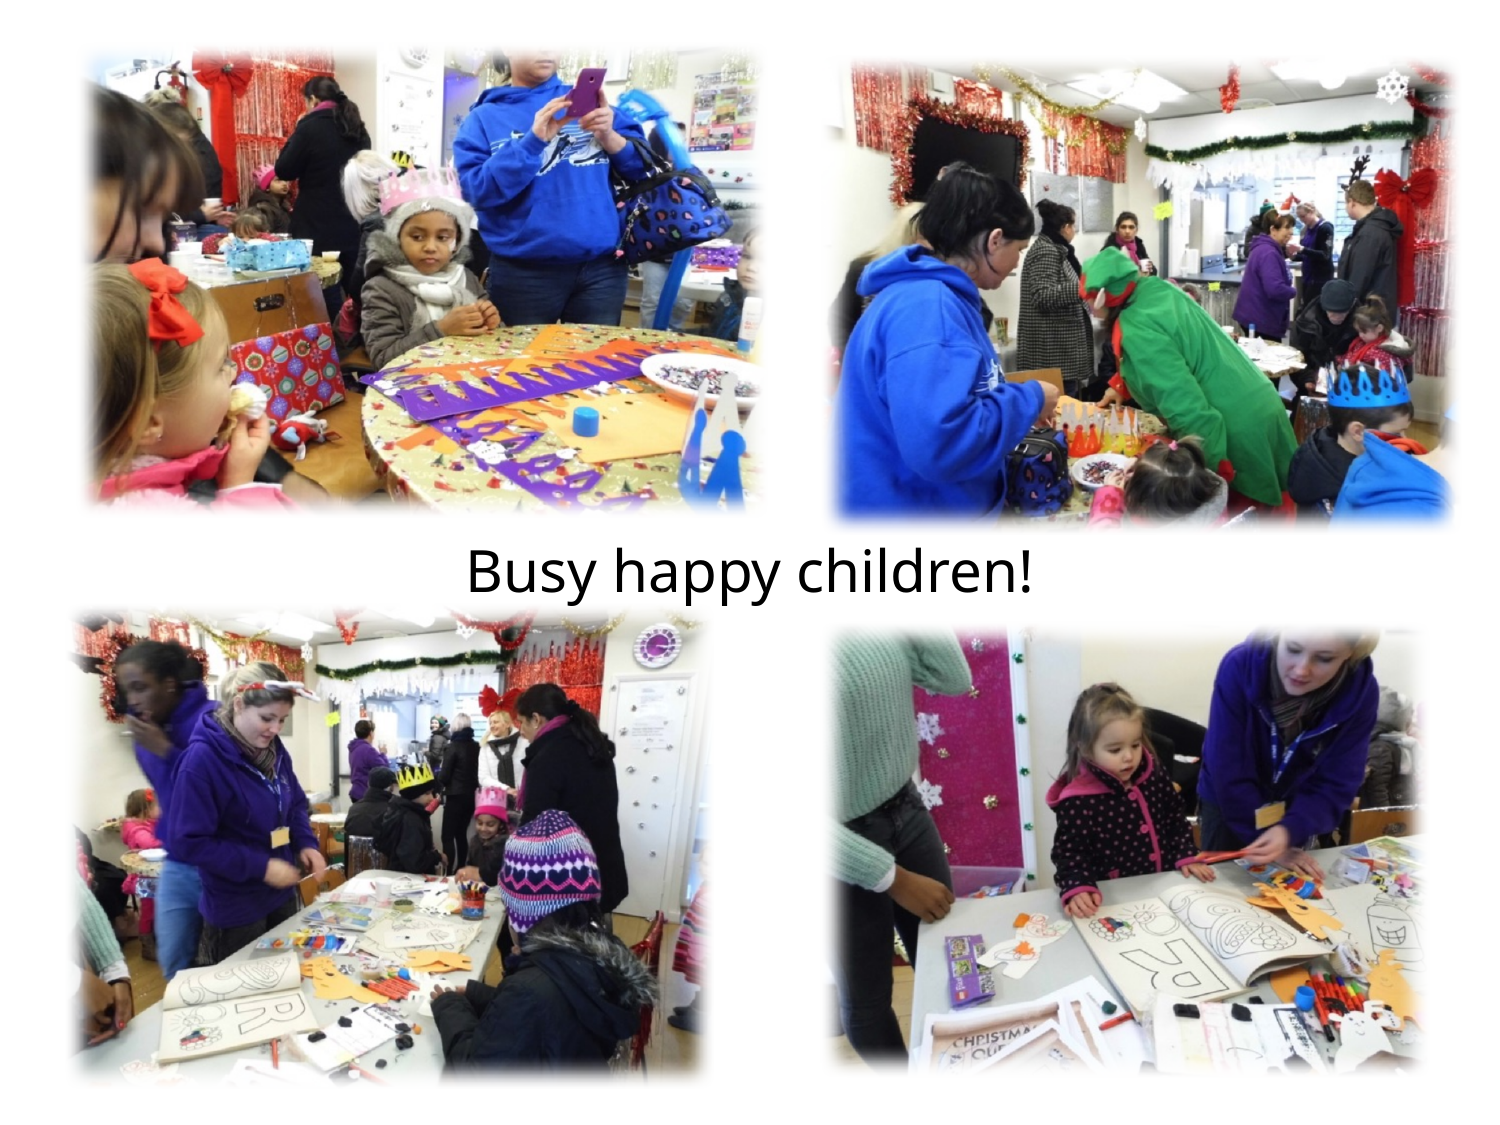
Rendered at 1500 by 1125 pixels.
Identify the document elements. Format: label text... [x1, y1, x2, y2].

picture [820, 54, 1463, 537]
picture [820, 621, 1430, 1078]
text_box Busy happy children! [301, 527, 1199, 612]
picture [64, 602, 715, 1090]
picture [76, 42, 768, 519]
